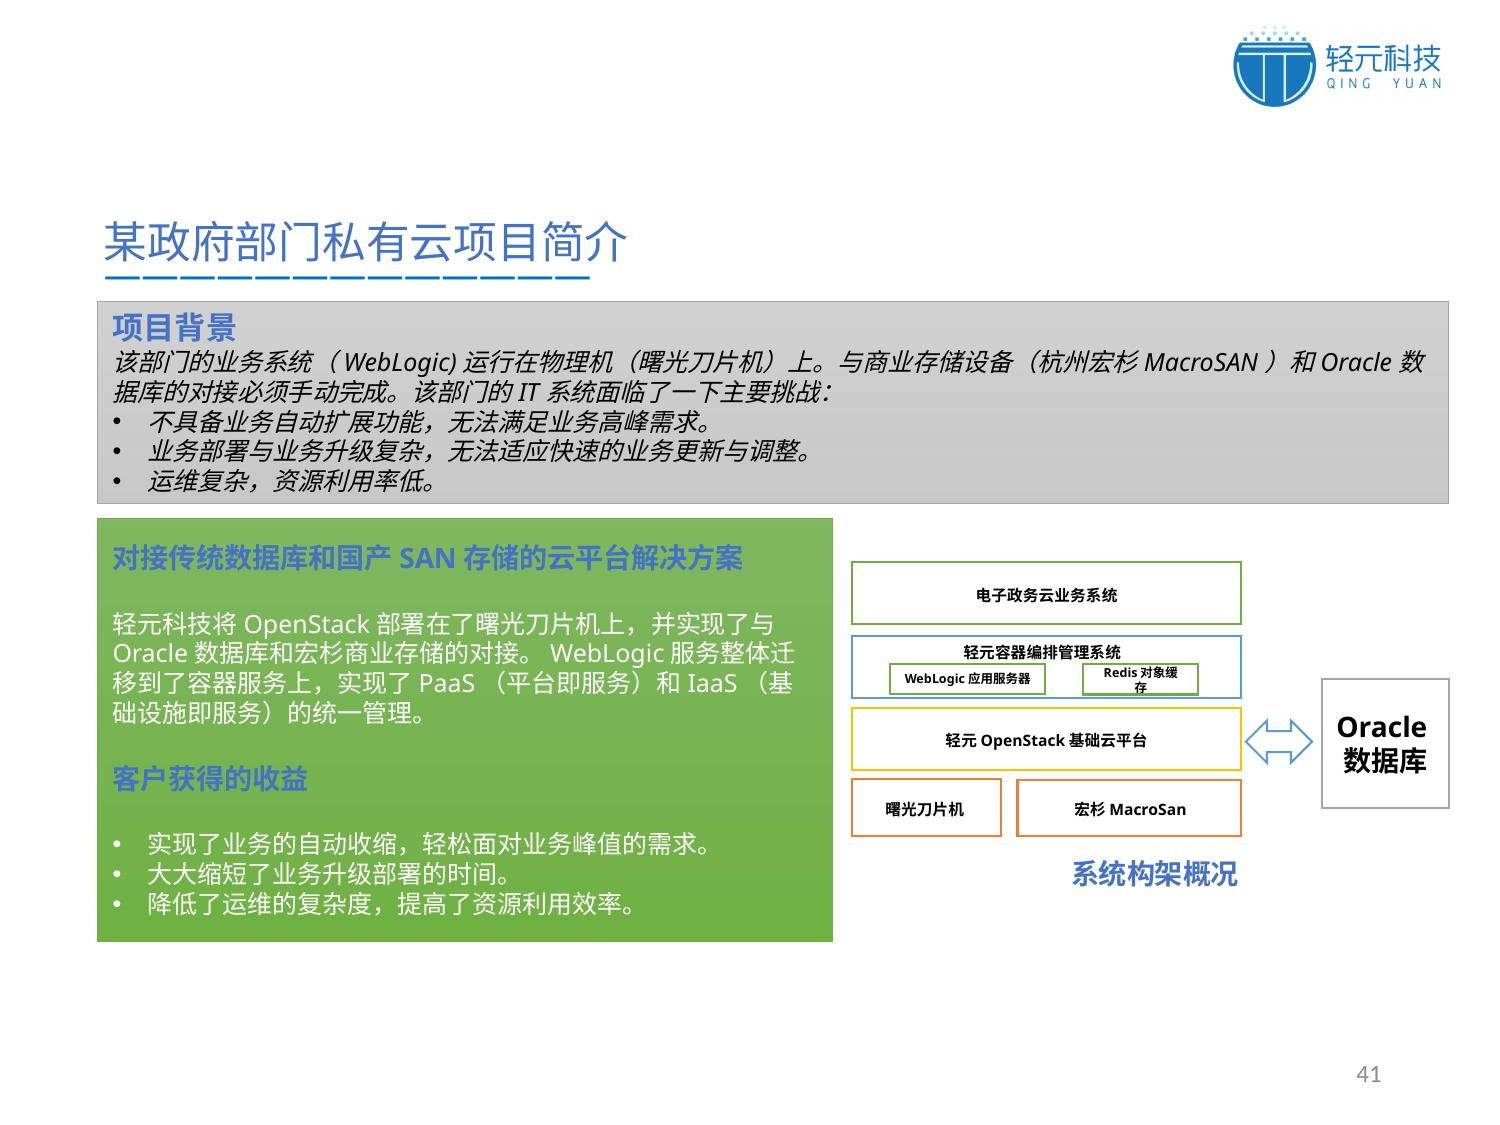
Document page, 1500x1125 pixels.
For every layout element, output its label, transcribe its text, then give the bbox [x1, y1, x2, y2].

text_box [1016, 779, 1242, 837]
slide_number 41 [1059, 1042, 1397, 1103]
text_box 项目背景 该部门的业务系统（WebLogic)运行在物理机（曙光刀片机）上。与商业存储设备（杭州宏杉MacroSAN）和Oracle数据库的对接必须手动完成。该部门的IT系统面临了一下主要挑战： 不具备业务自动扩展功能，无法满足业务高峰需求。 业务部署与业务升级复杂，无法适应快速的业务更新与调整。 运维复杂，资源利用率低。 [97, 301, 1449, 504]
text_box Oracle数据库 [1321, 678, 1450, 809]
text_box 宏杉MacroSan [1059, 791, 1206, 826]
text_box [88, 207, 1289, 304]
text_box WebLogic应用服务器 [889, 663, 1046, 695]
text_box 电子政务云业务系统 [960, 578, 1133, 612]
text_box [851, 778, 1002, 837]
text_box 轻元OpenStack基础云平台 [930, 723, 1163, 758]
text_box [851, 561, 1242, 625]
text_box [1244, 718, 1314, 766]
text_box 轻元容器编排管理系统 [948, 635, 1136, 669]
text_box Redis对象缓存 [1082, 663, 1199, 696]
text_box 曙光刀片机 [870, 791, 983, 826]
text_box [851, 635, 1242, 699]
picture [1231, 23, 1444, 109]
text_box 系统构架概况 [967, 849, 1343, 898]
text_box 对接传统数据库和国产SAN存储的云平台解决方案 轻元科技将OpenStack部署在了曙光刀片机上，并实现了与Oracle数据库和宏杉商业存储的对接。WebLogic服务整体迁移到了容器服务上，实现了PaaS（平台即服务）和IaaS（基础设施即服务）的统一管理。 客户获得的收益 实现了业务的自动收缩，轻松面对业务峰值的需求。 大大缩短了业务升级部署的时间。 降低了运维的复杂度，提高了资源利用效率。 [97, 518, 833, 942]
text_box [851, 707, 1242, 771]
